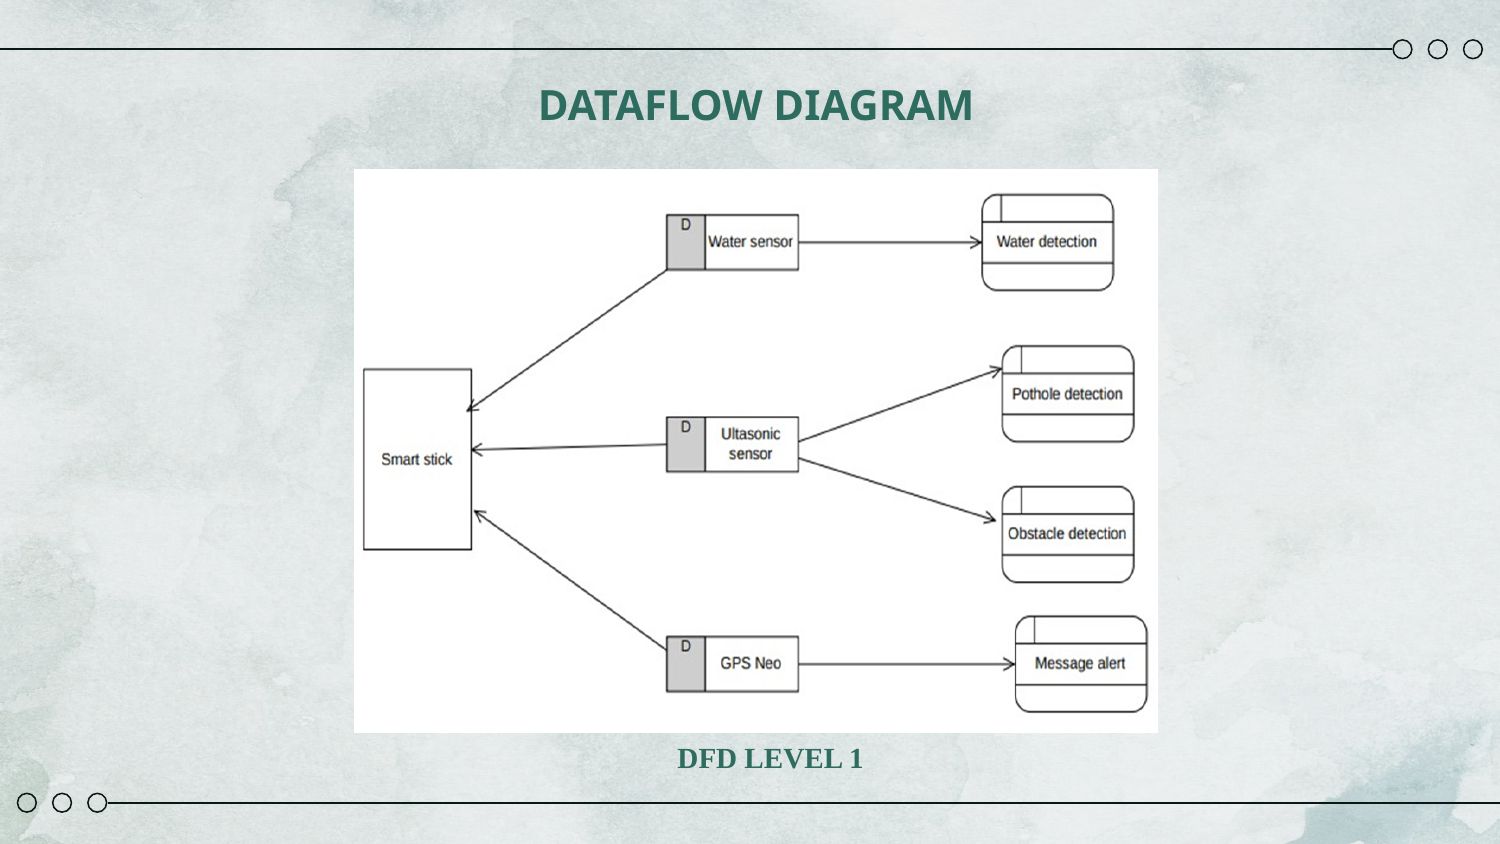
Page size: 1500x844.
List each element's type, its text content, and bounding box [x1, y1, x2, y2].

text_box DATAFLOW DIAGRAM [522, 70, 990, 136]
picture [353, 169, 1159, 733]
text_box DFD LEVEL 1 [662, 740, 887, 782]
